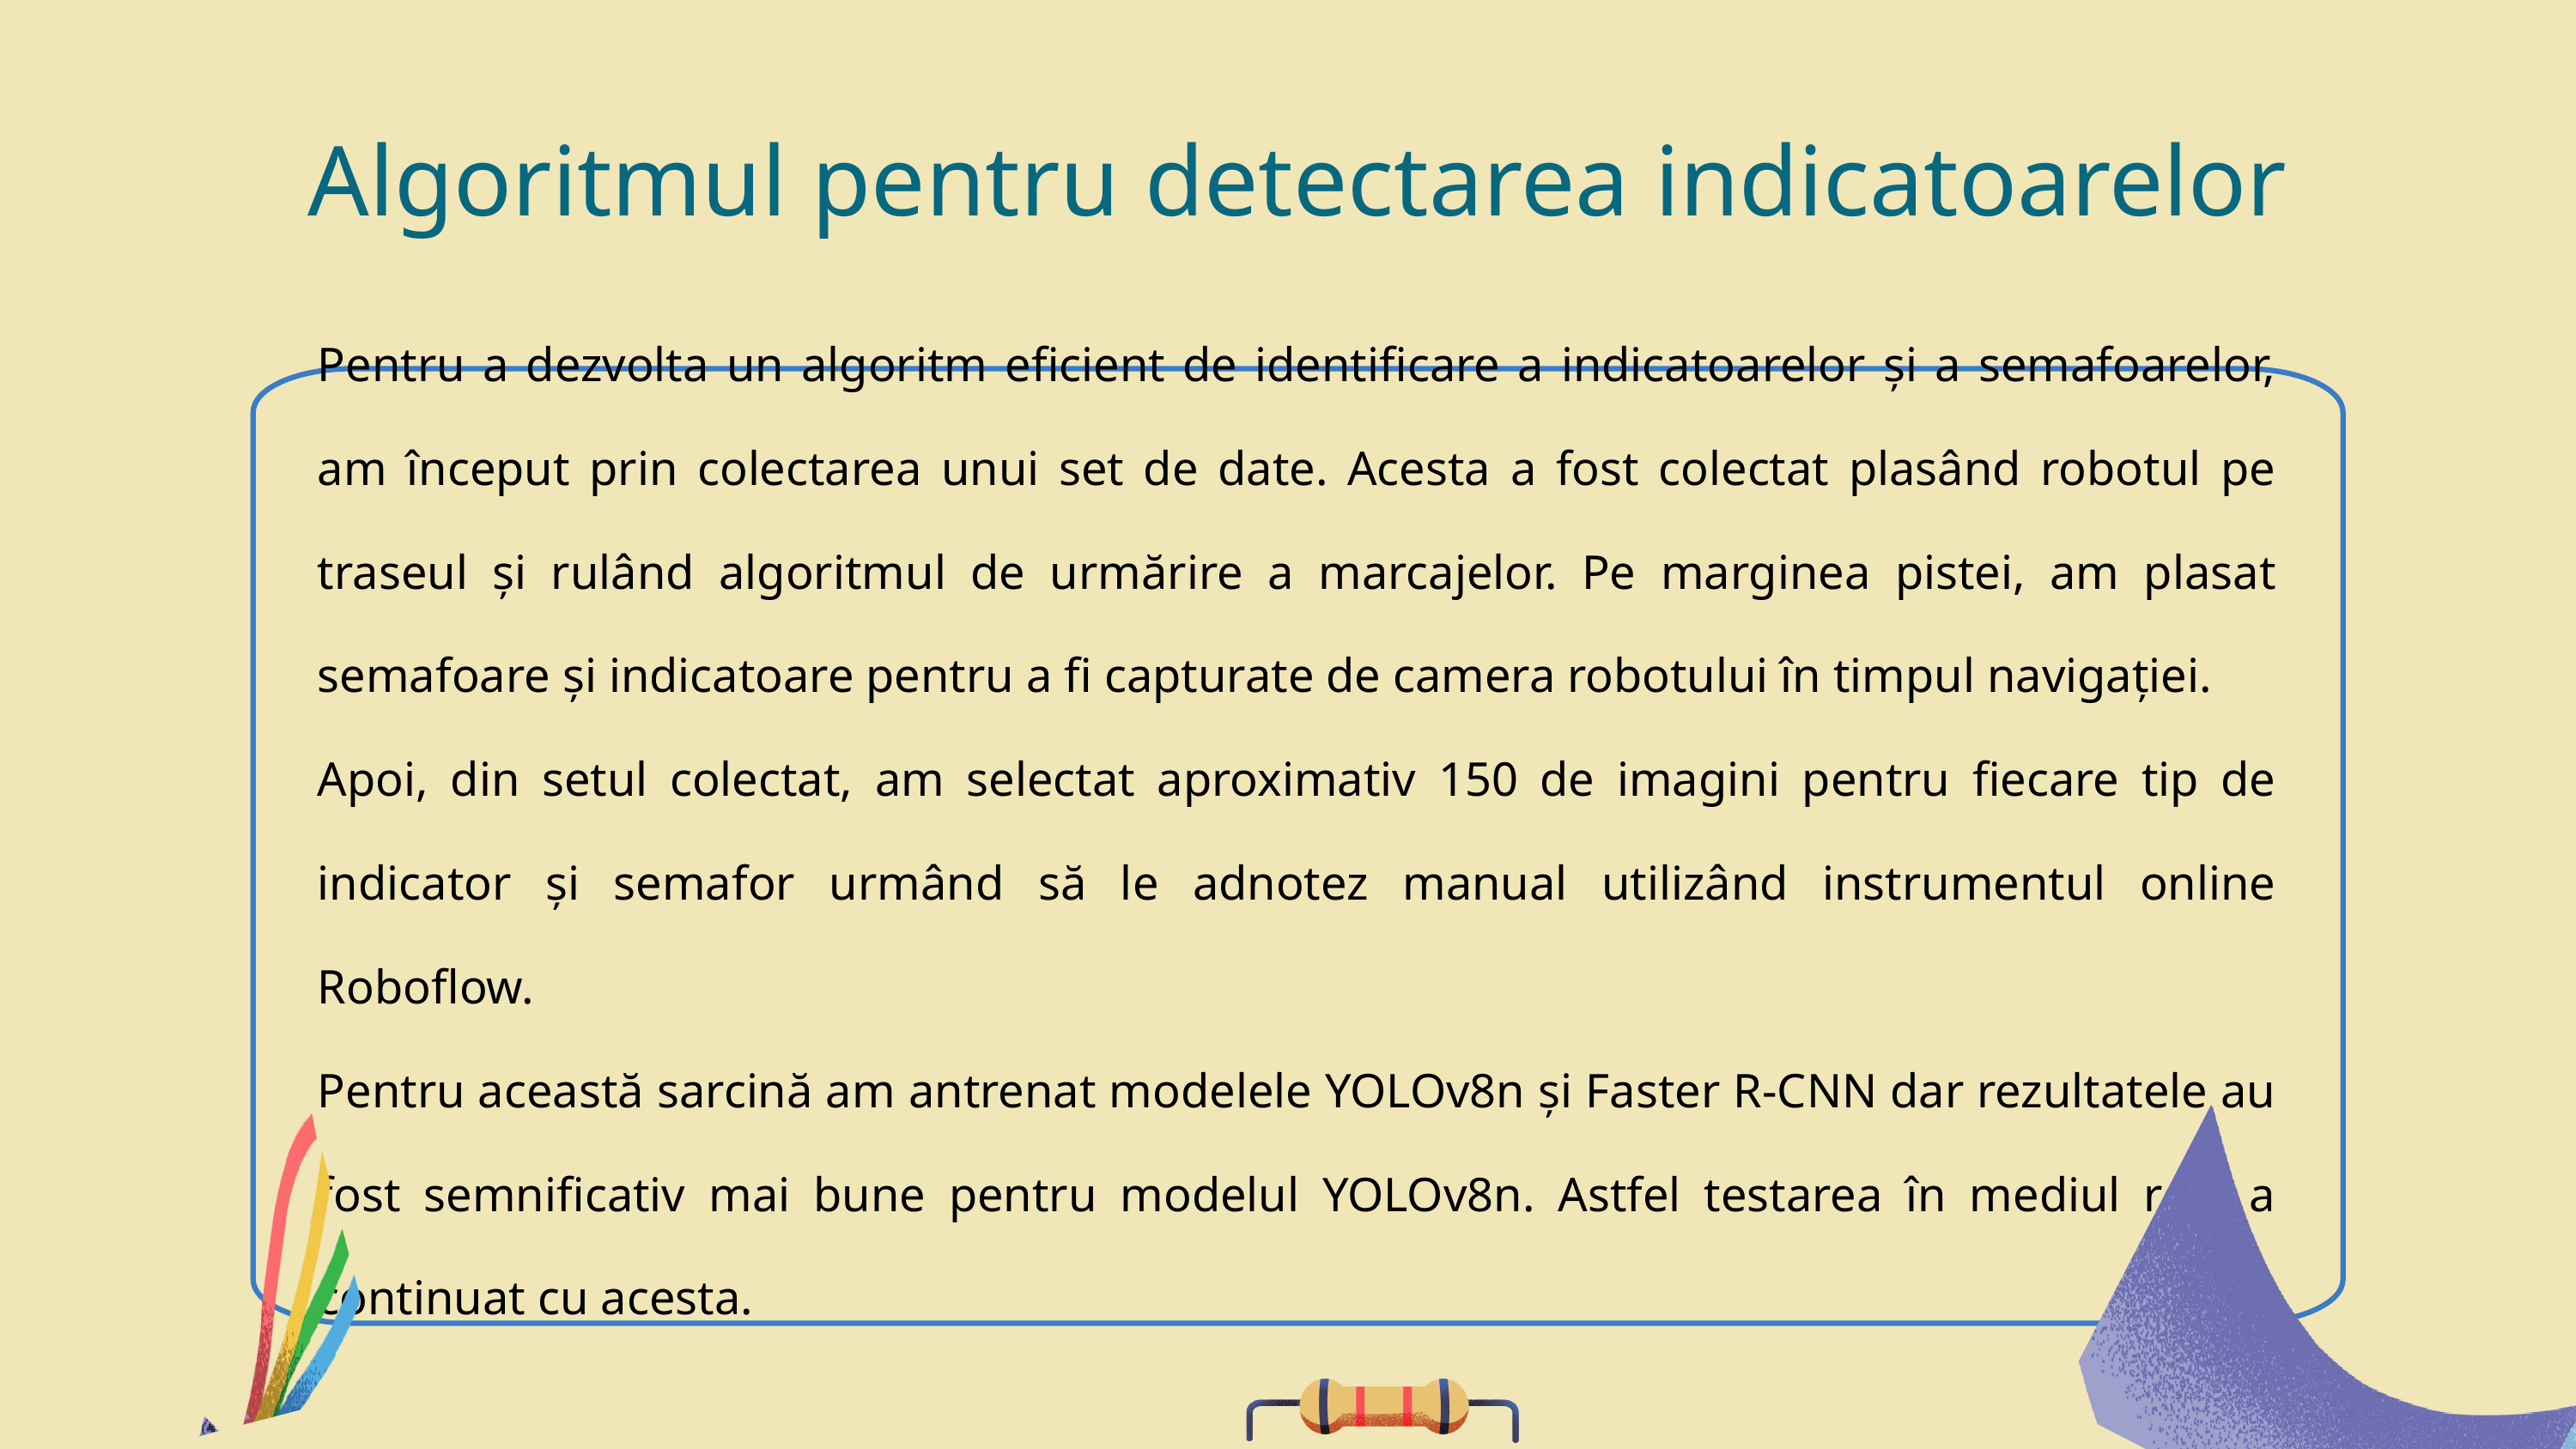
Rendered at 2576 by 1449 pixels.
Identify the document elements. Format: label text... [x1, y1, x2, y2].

text_box [1246, 1379, 1519, 1444]
text_box Algoritmul pentru detectarea indicatoarelor [252, 95, 2343, 235]
text_box [2057, 1144, 2576, 1449]
text_box [0, 1005, 384, 1449]
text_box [252, 348, 2343, 1324]
